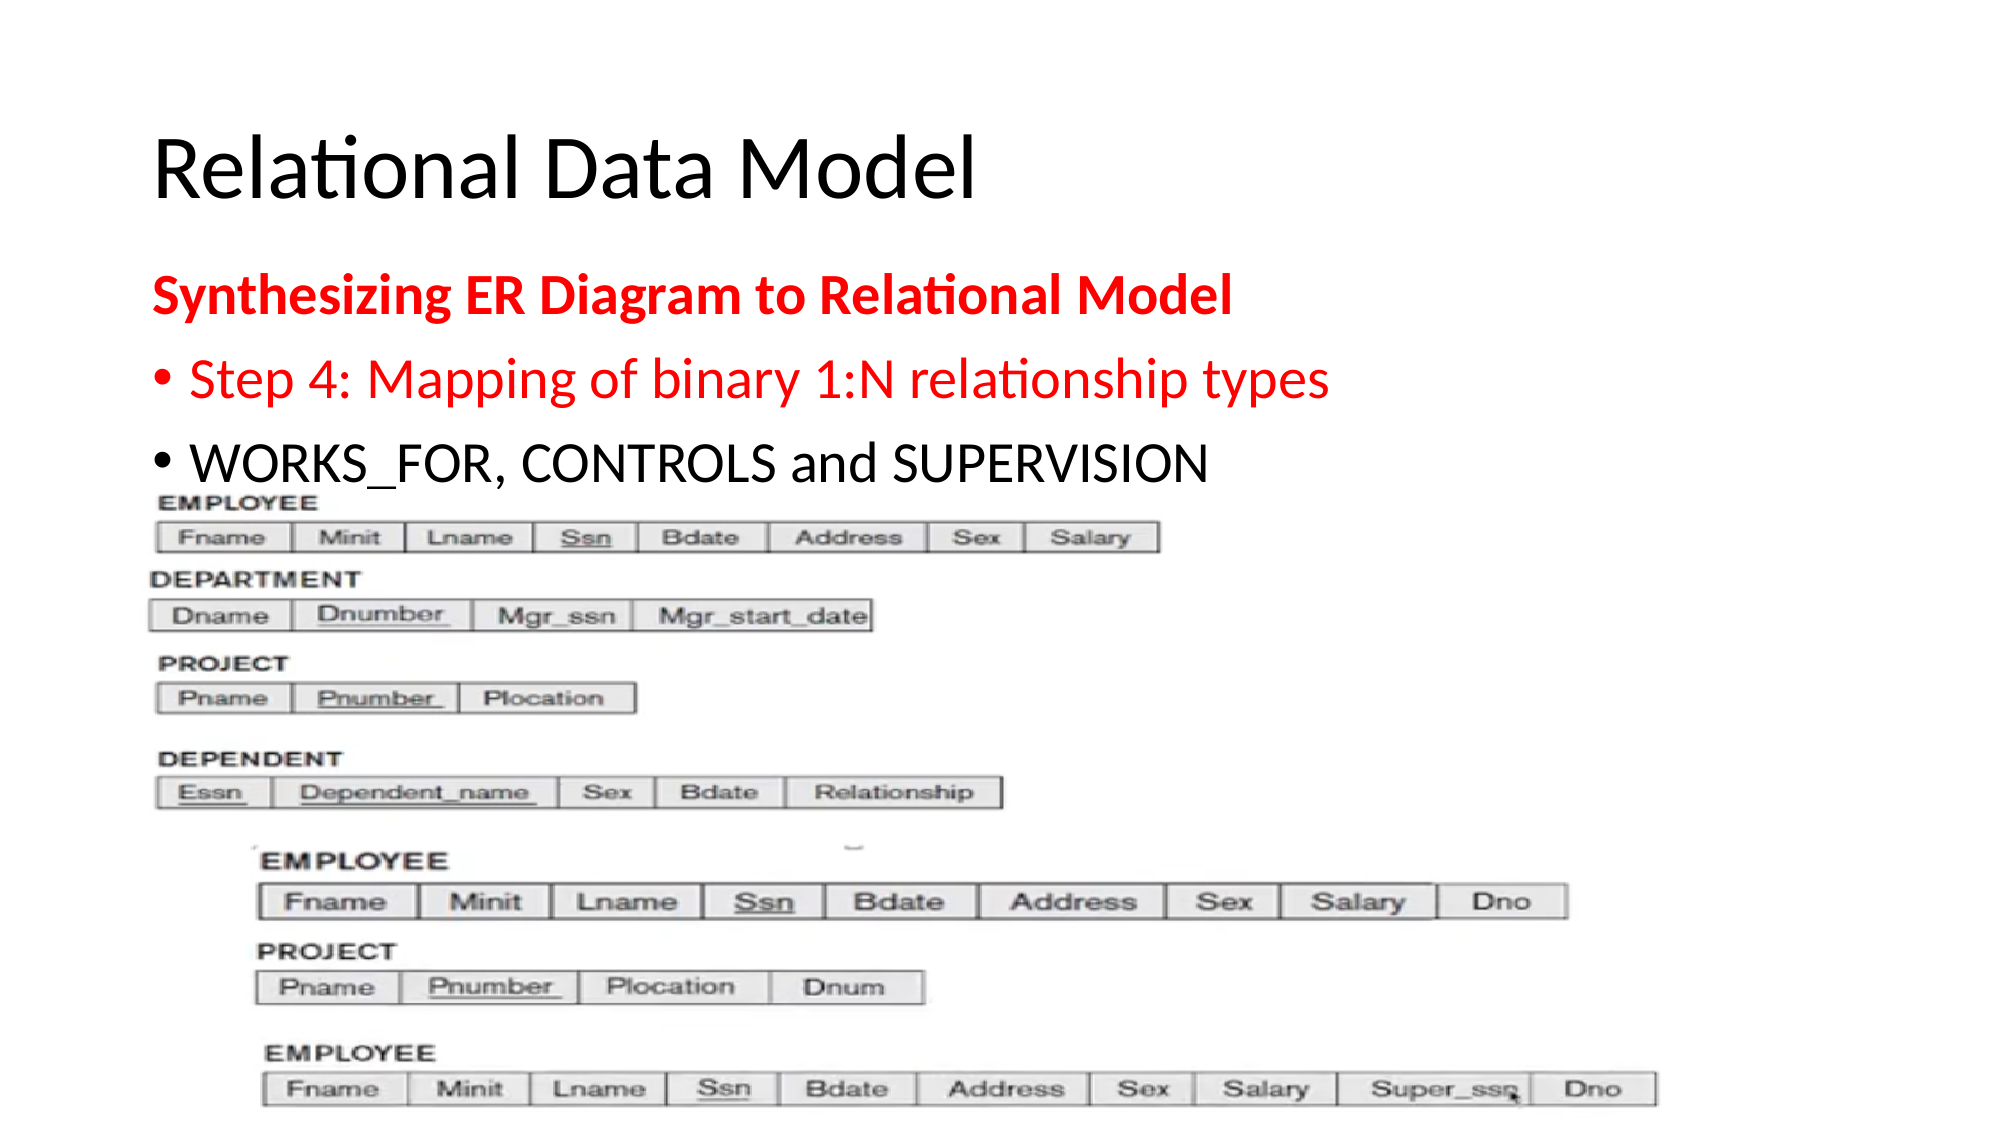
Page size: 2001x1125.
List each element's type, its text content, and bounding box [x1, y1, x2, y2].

title Relational Data Model [137, 59, 1863, 257]
picture [137, 488, 1703, 1125]
list Synthesizing ER Diagram to Relational Model Step 4: Mapping of binary 1:N relationship types WORKS_FOR, CONTROLS and SUPERVISION [137, 257, 1863, 1093]
